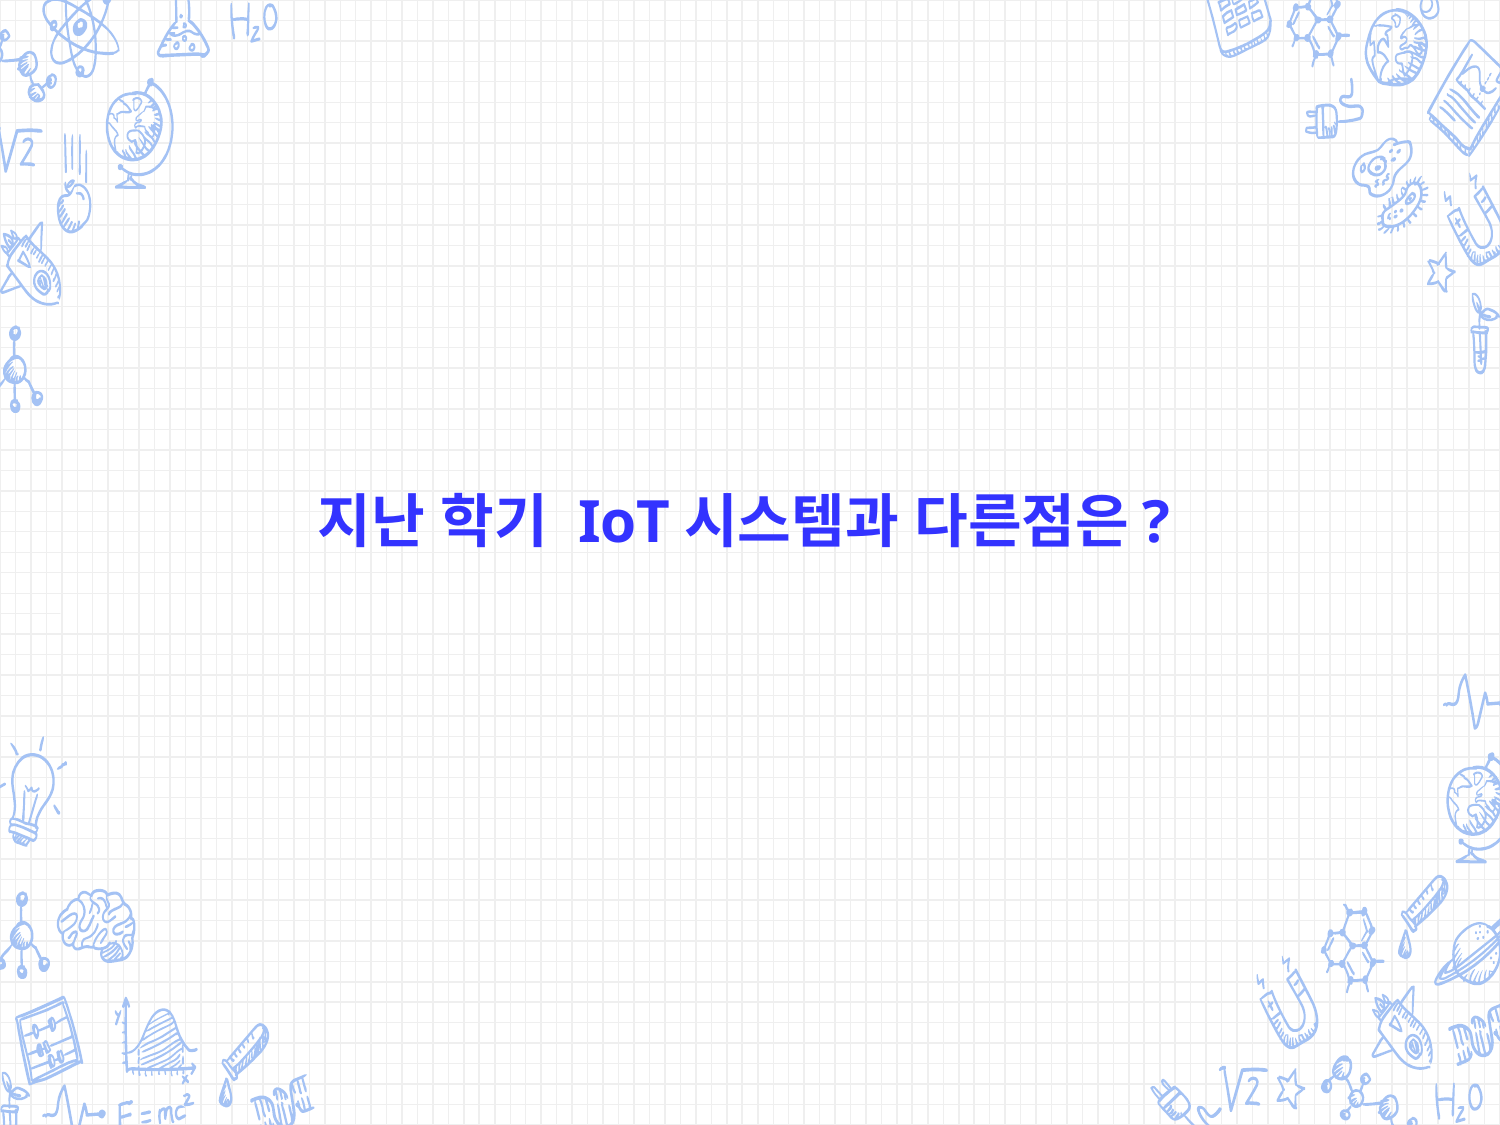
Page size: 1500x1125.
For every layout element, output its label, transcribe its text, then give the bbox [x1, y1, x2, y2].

list 지난 학기 IoT시스템과 다른점은? [194, 243, 1294, 795]
